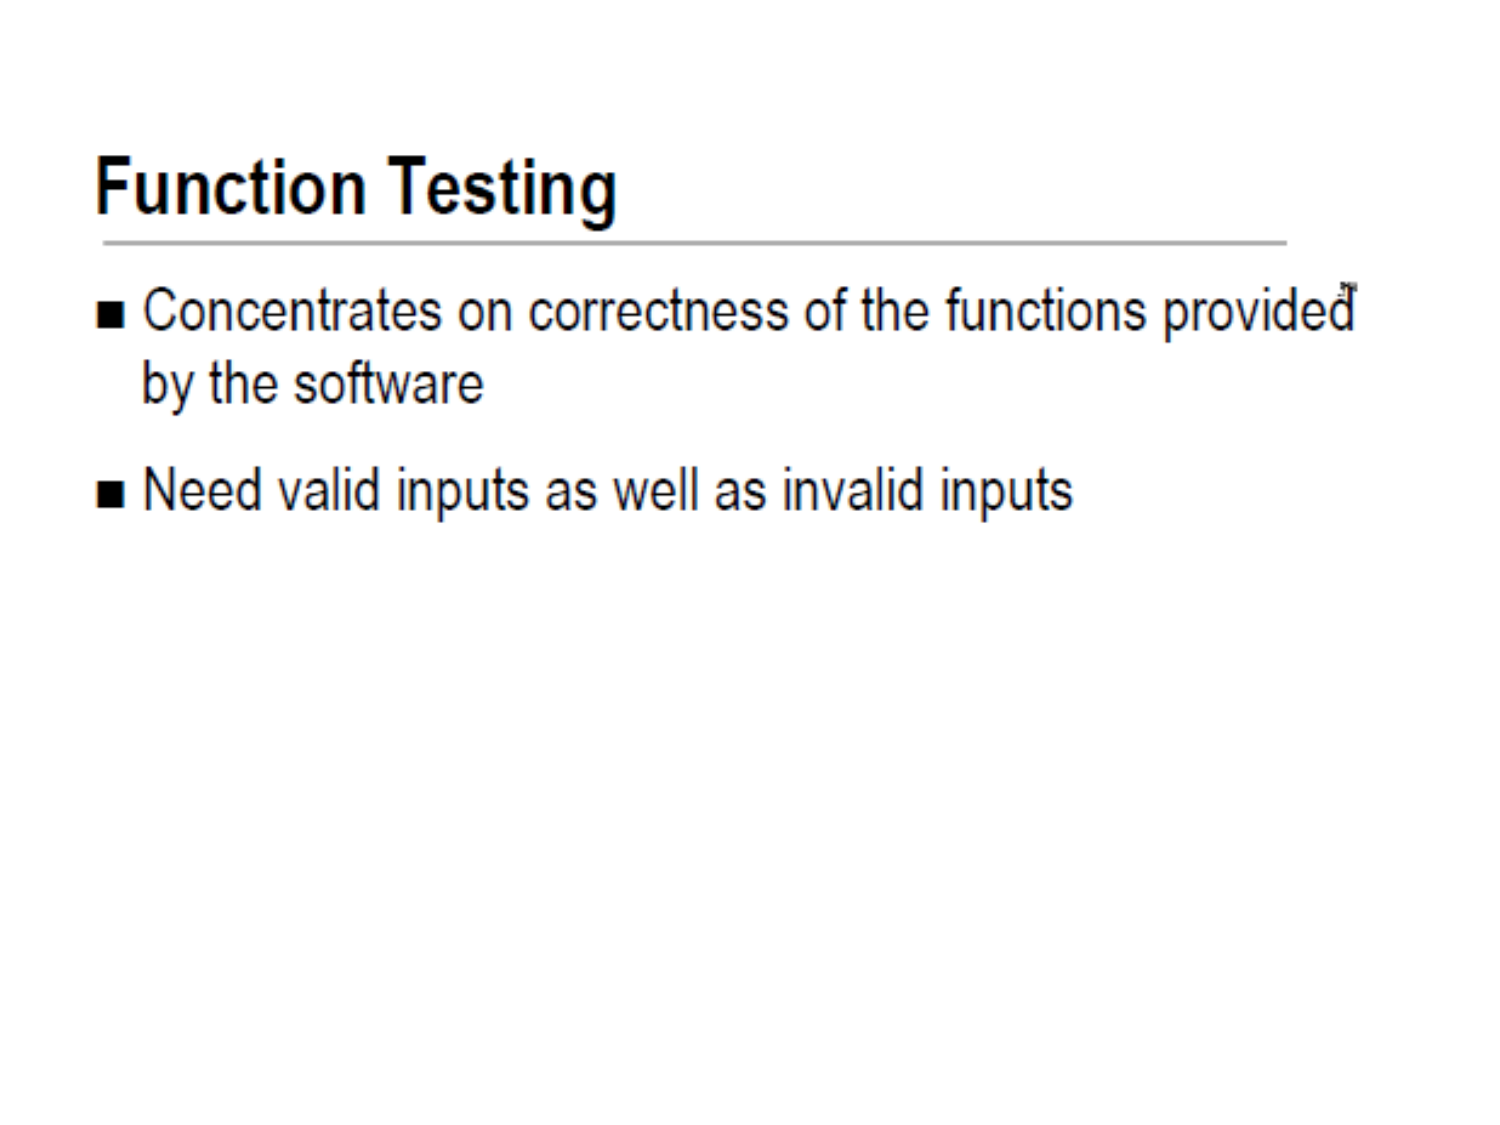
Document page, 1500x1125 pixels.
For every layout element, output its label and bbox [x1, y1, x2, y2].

picture [49, 137, 1426, 626]
